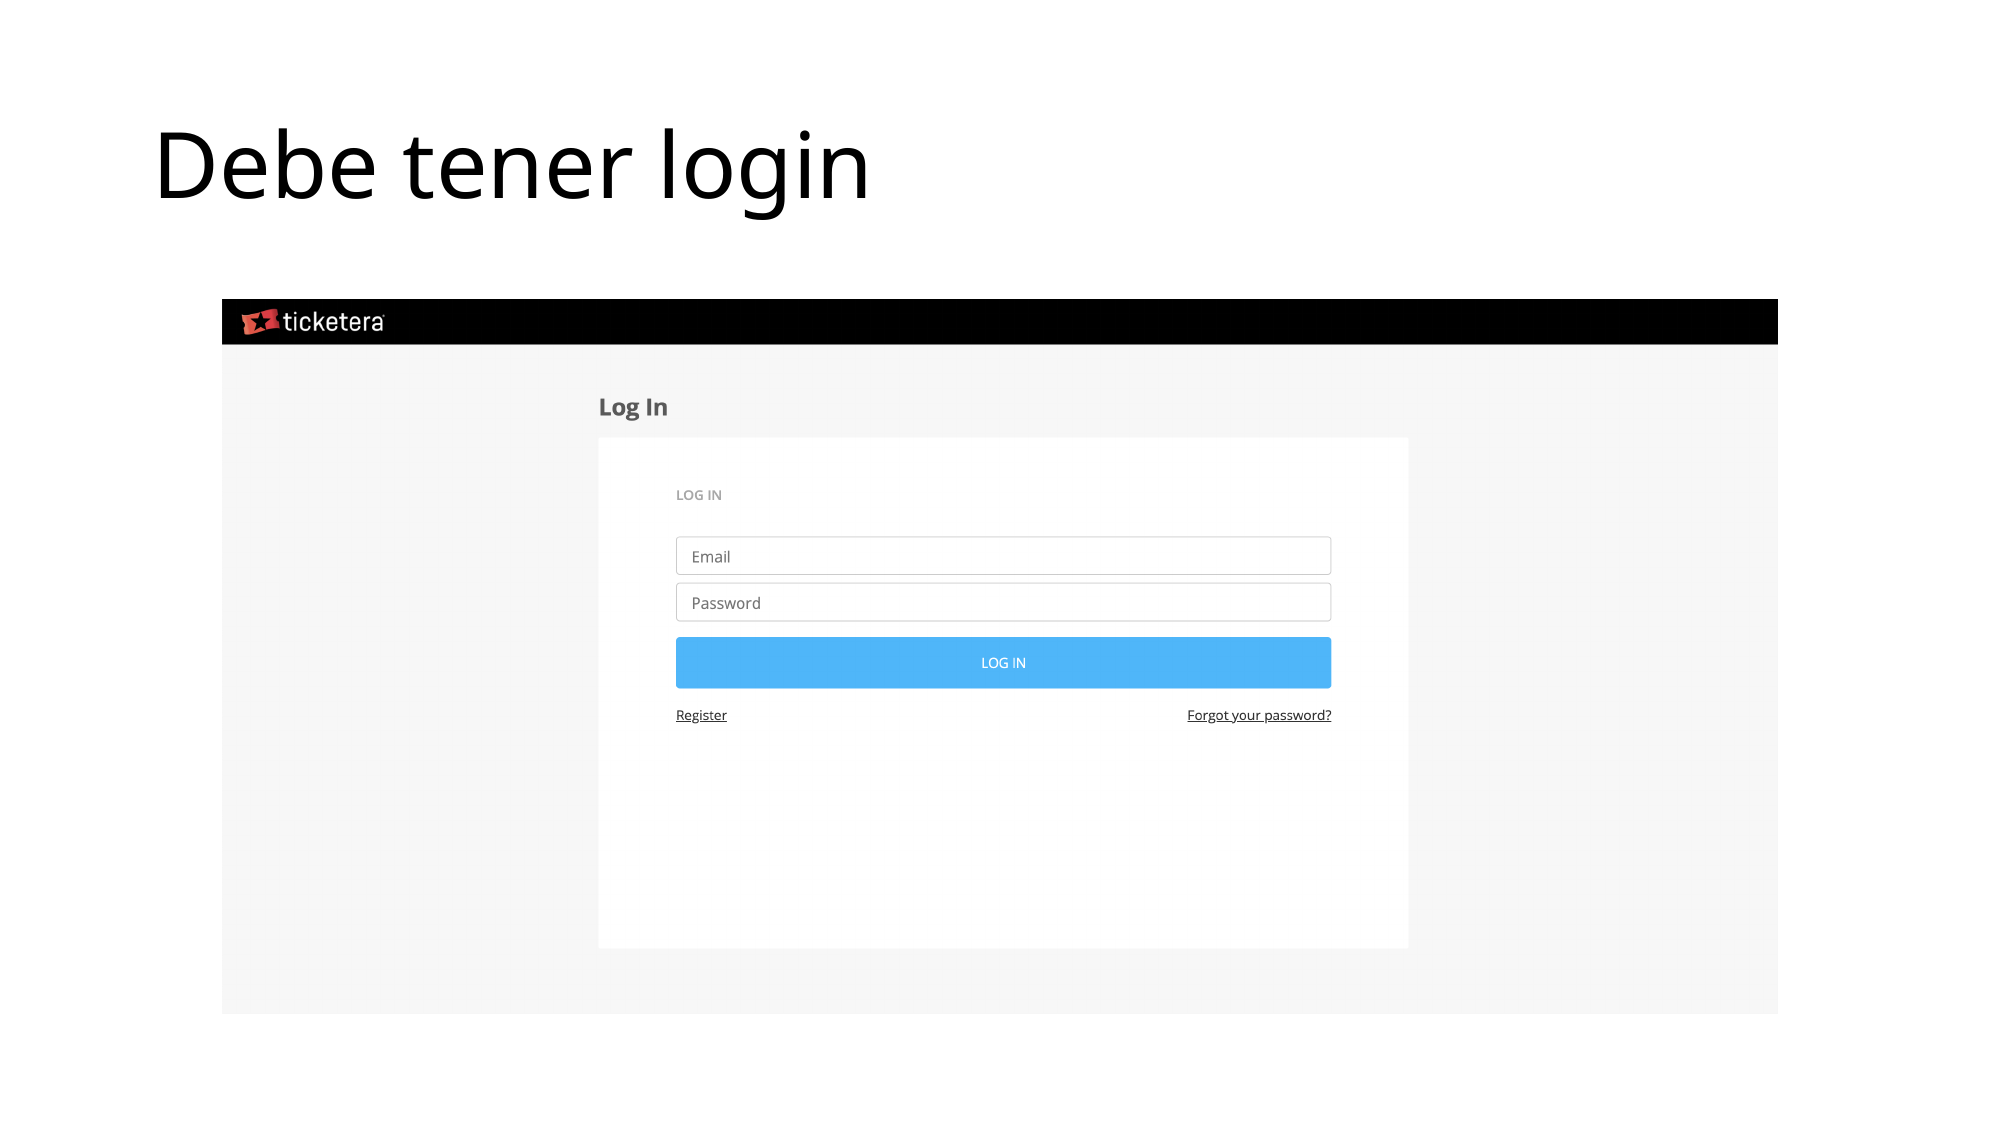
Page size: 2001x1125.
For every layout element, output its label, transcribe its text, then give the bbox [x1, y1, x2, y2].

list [222, 299, 1778, 1014]
title Debe tener login [137, 59, 1863, 278]
